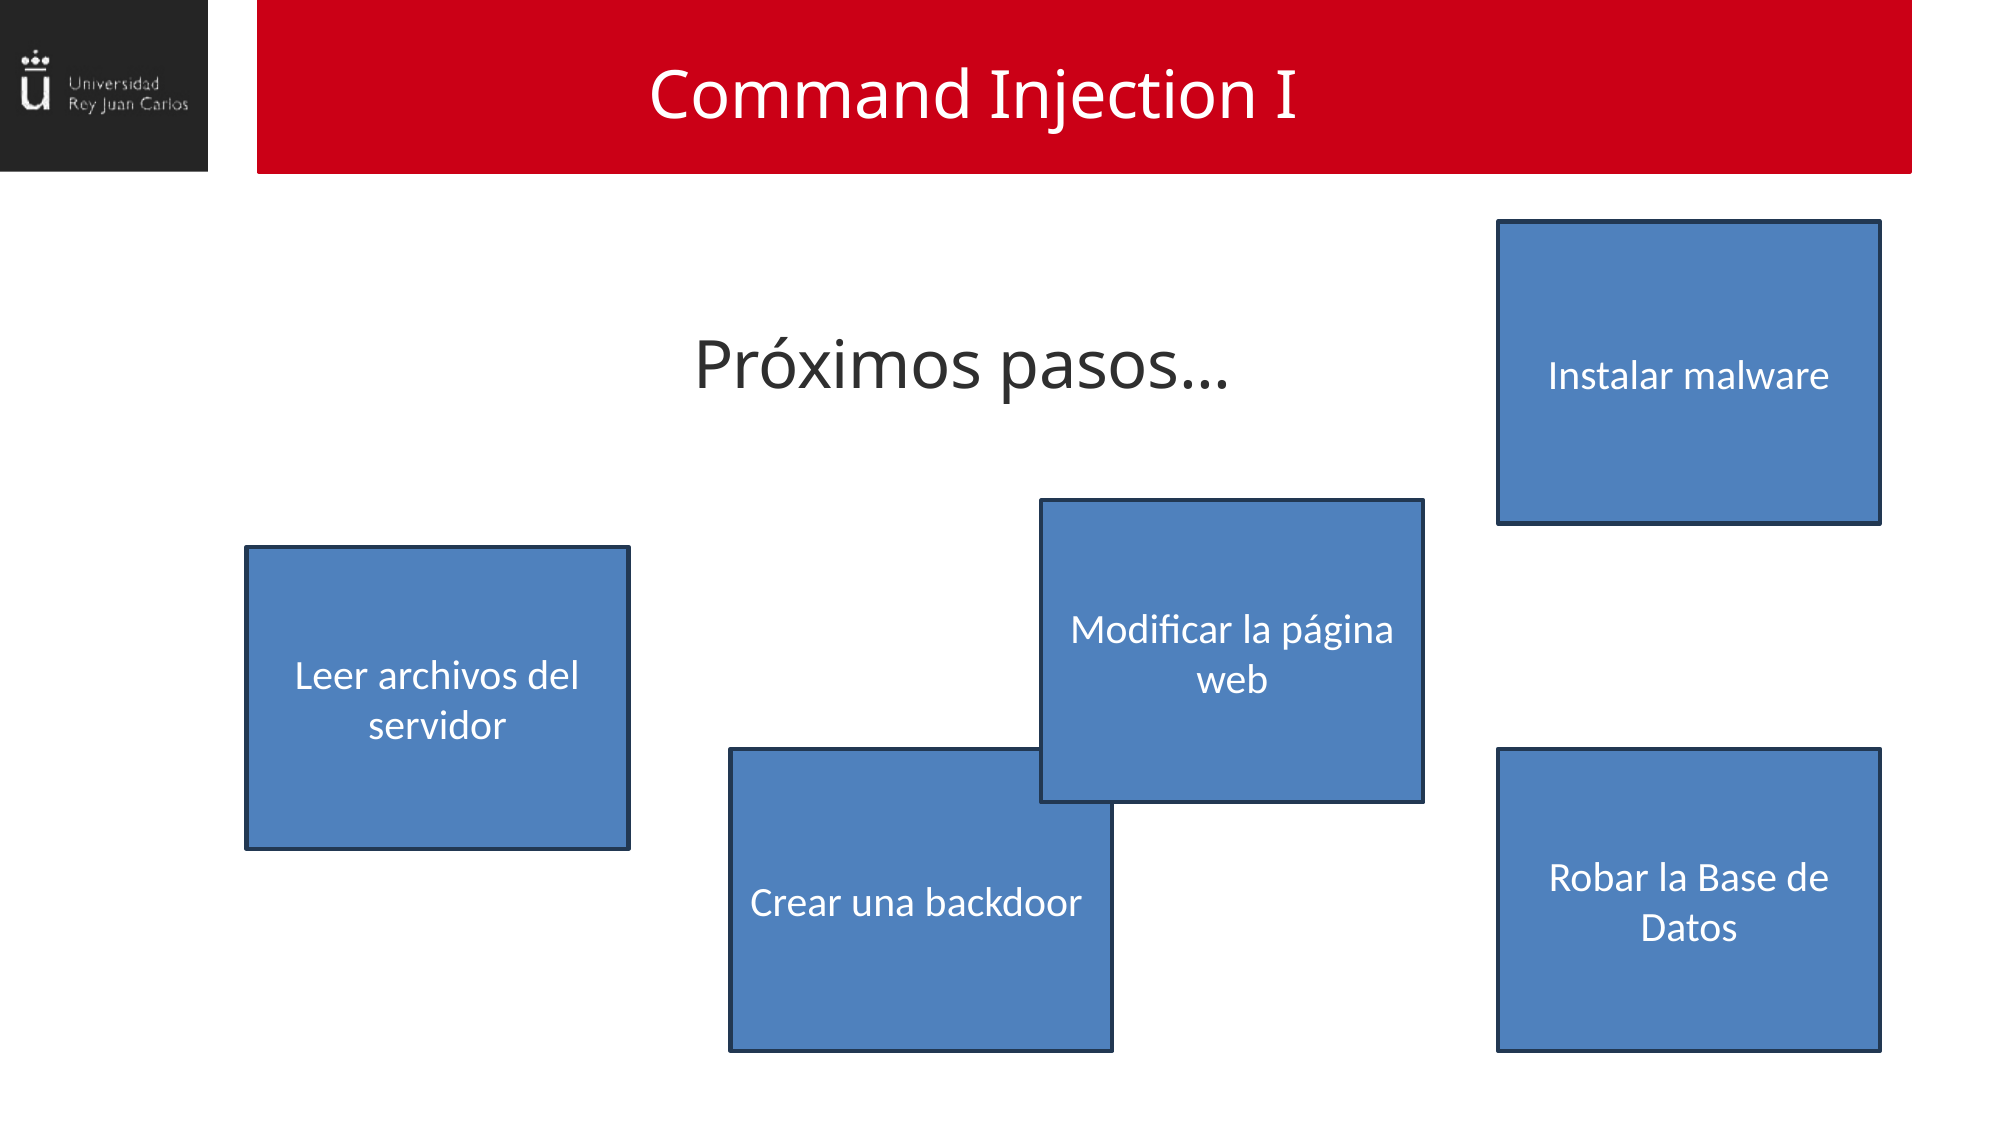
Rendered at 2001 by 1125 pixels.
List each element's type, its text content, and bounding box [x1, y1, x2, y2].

text_box Robar la Base de Datos [1496, 747, 1882, 1053]
list Command Injection I [646, 11, 1523, 690]
text_box Modificar la página web [1039, 498, 1425, 804]
picture [0, 28, 244, 143]
text_box Instalar malware [1496, 219, 1882, 526]
text_box Leer archivos del servidor [244, 545, 631, 851]
text_box Crear una backdoor [728, 747, 1114, 1053]
text_box Próximos pasos... [691, 280, 1308, 402]
text_box [257, 0, 1912, 174]
